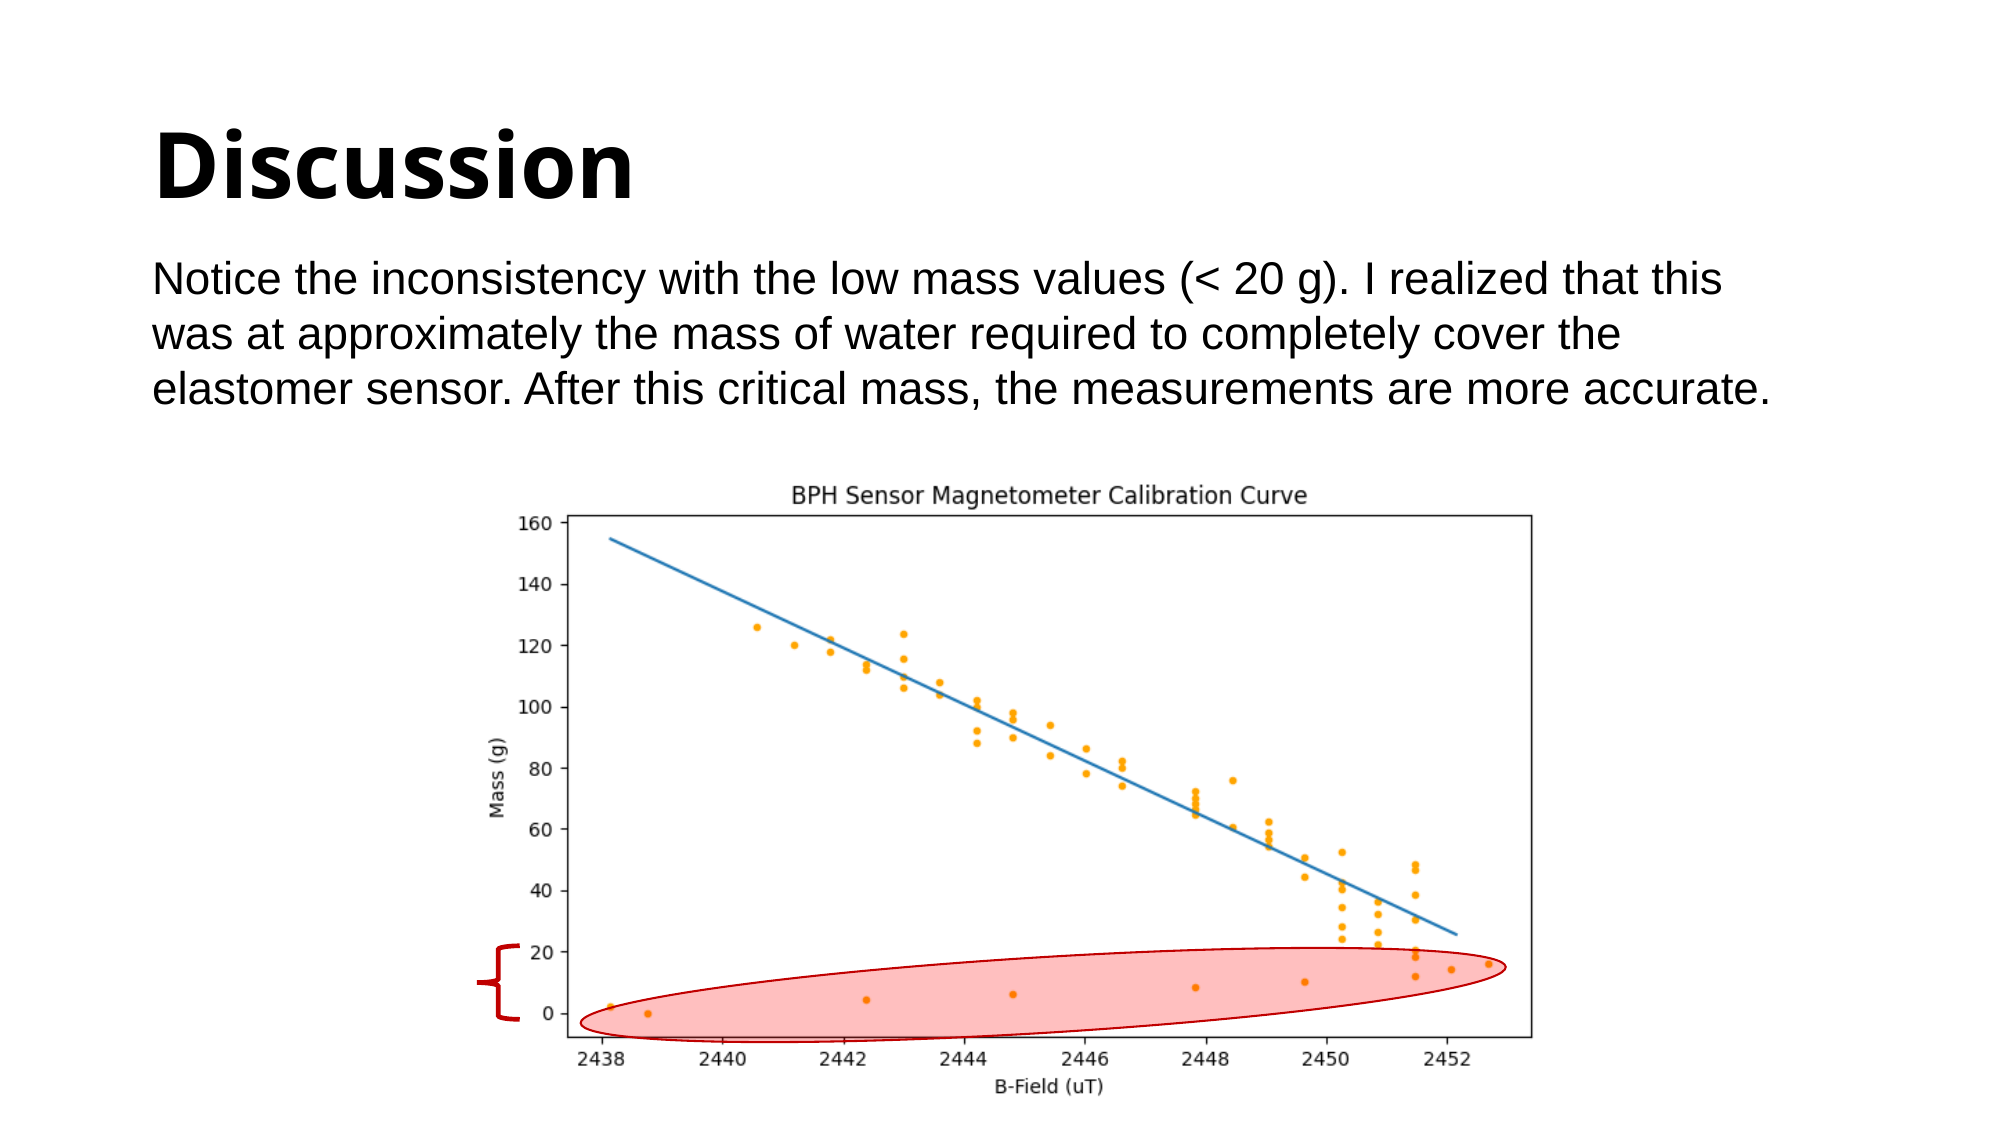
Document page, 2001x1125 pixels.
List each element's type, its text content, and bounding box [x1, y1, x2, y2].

title Discussion [137, 59, 1863, 278]
picture [476, 472, 1545, 1109]
text_box Notice the inconsistency with the low mass values (< 20 g). I realized that this was at approximately the mass of water required to completely cover the elastomer sensor. After this critical mass, the measurements are more accurate. [137, 241, 1799, 422]
